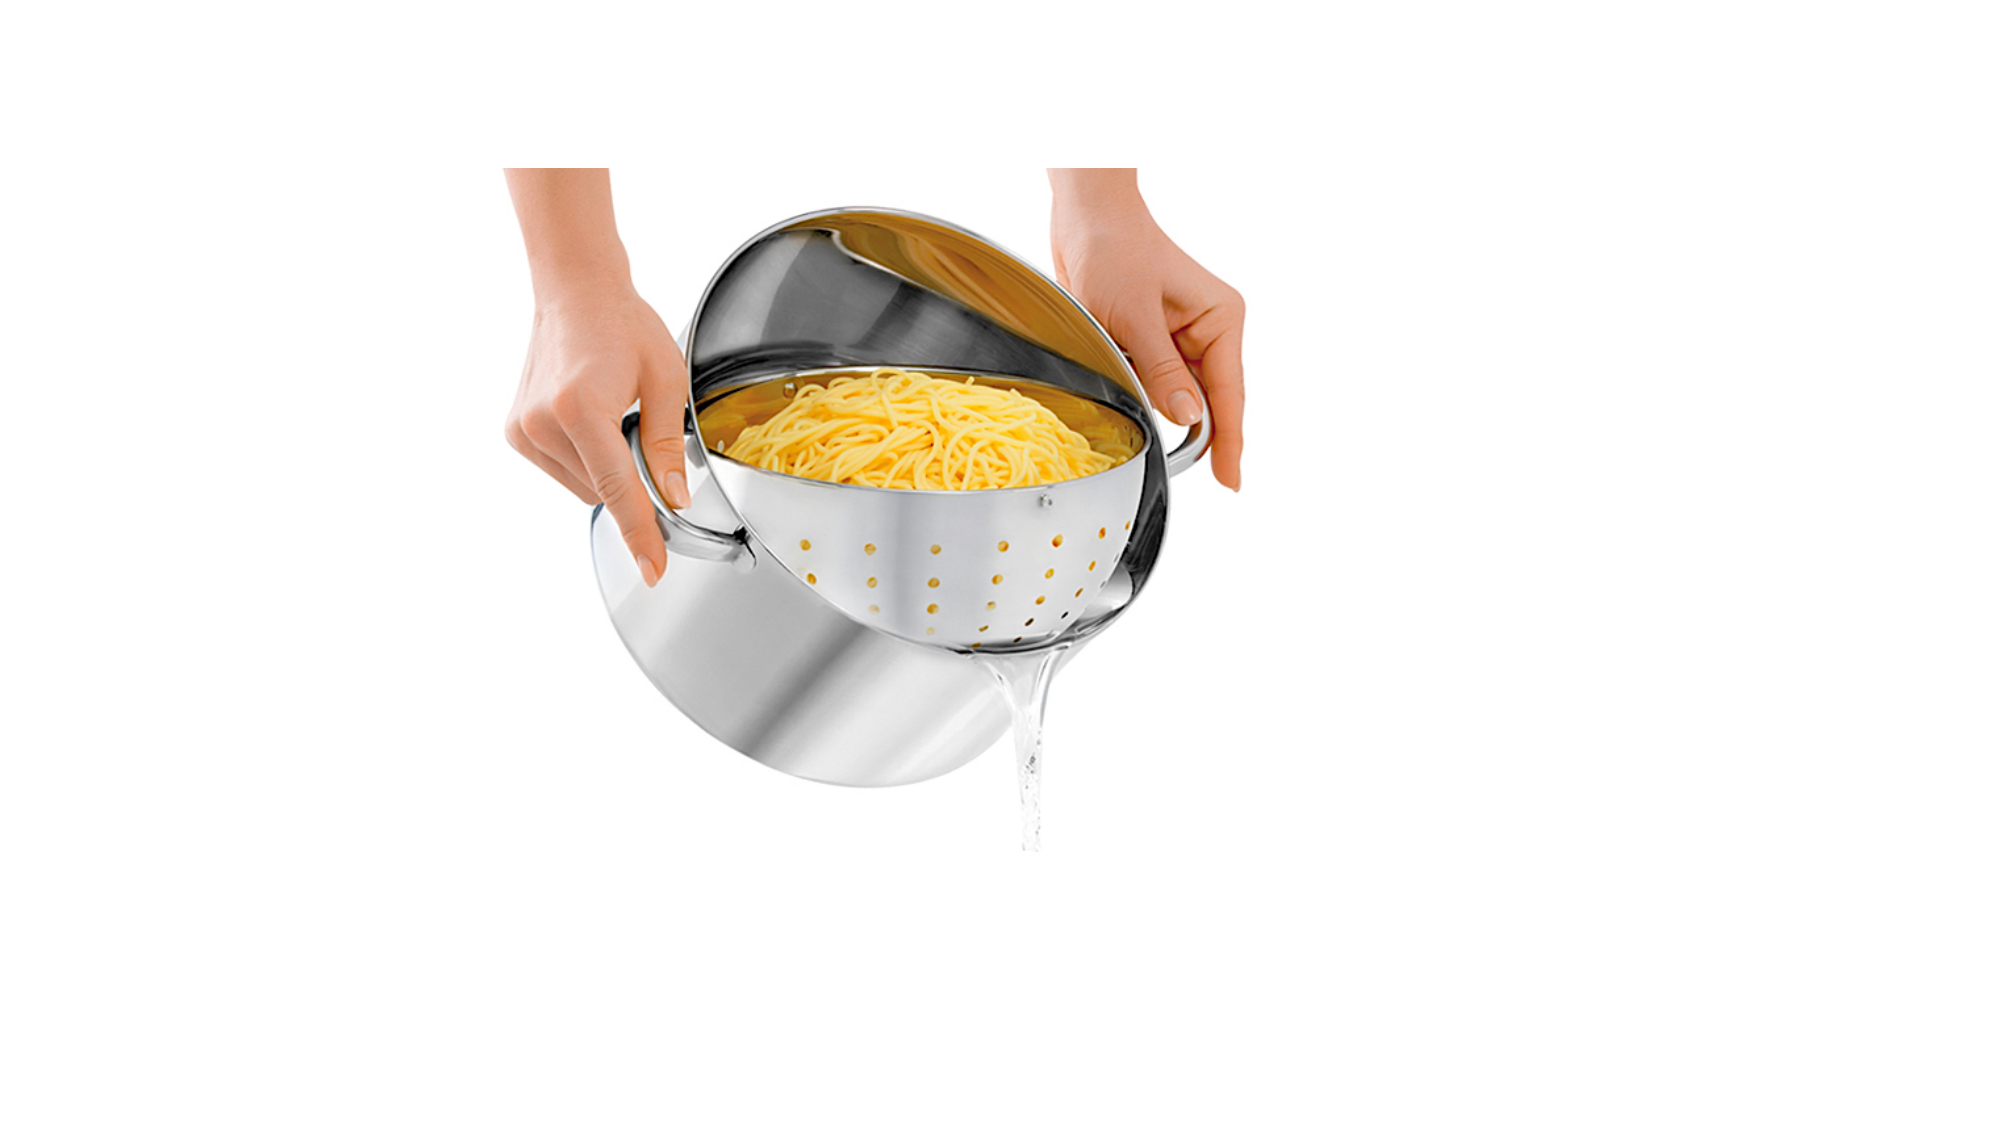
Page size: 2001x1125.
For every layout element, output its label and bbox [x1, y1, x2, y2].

list [433, 168, 1298, 1032]
